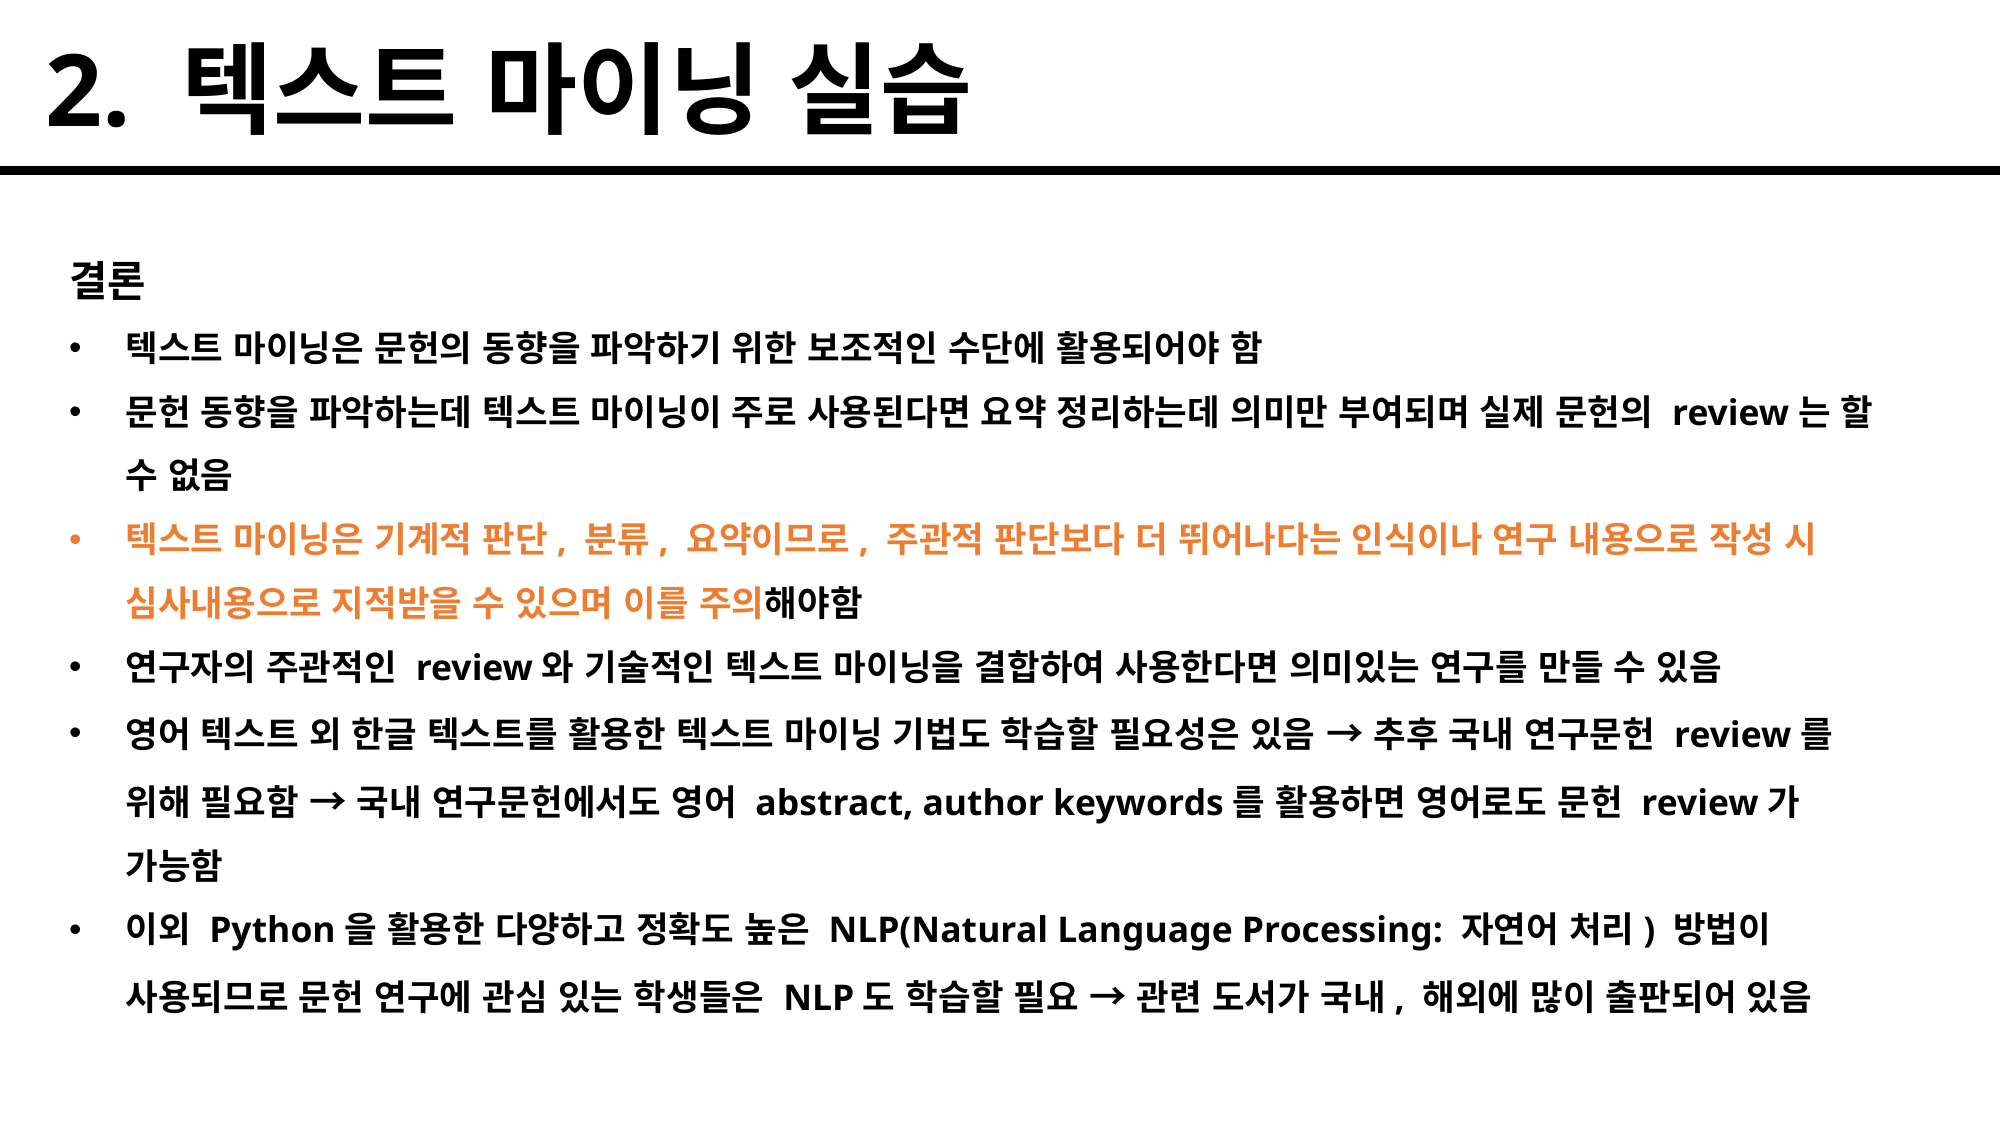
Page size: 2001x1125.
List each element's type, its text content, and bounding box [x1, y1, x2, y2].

text_box 2. 텍스트 마이닝 실습 [30, 19, 1823, 155]
text_box 결론 텍스트 마이닝은 문헌의 동향을 파악하기 위한 보조적인 수단에 활용되어야 함 문헌 동향을 파악하는데 텍스트 마이닝이 주로 사용된다면 요약 정리하는데 의미만 부여되며 실제 문헌의 review는 할 수 없음 텍스트 마이닝은 기계적 판단, 분류, 요약이므로, 주관적 판단보다 더 뛰어나다는 인식이나 연구 내용으로 작성 시 심사내용으로 지적받을 수 있으며 이를 주의해야함 연구자의 주관적인 review와 기술적인 텍스트 마이닝을 결합하여 사용한다면 의미있는 연구를 만들 수 있음 영어 텍스트 외 한글 텍스트를 활용한 텍스트 마이닝 기법도 학습할 필요성은 있음 → 추후 국내 연구문헌 review를 위해 필요함 → 국내 연구문헌에서도 영어 abstract, author keywords를 활용하면 영어로도 문헌 review가 가능함 이외 Python을 활용한 다양하고 정확도 높은 NLP(Natural Language Processing: 자연어 처리) 방법이 사용되므로 문헌 연구에 관심 있는 학생들은 NLP도 학습할 필요 → 관련 도서가 국내, 해외에 많이 출판되어 있음 [54, 222, 1896, 1025]
